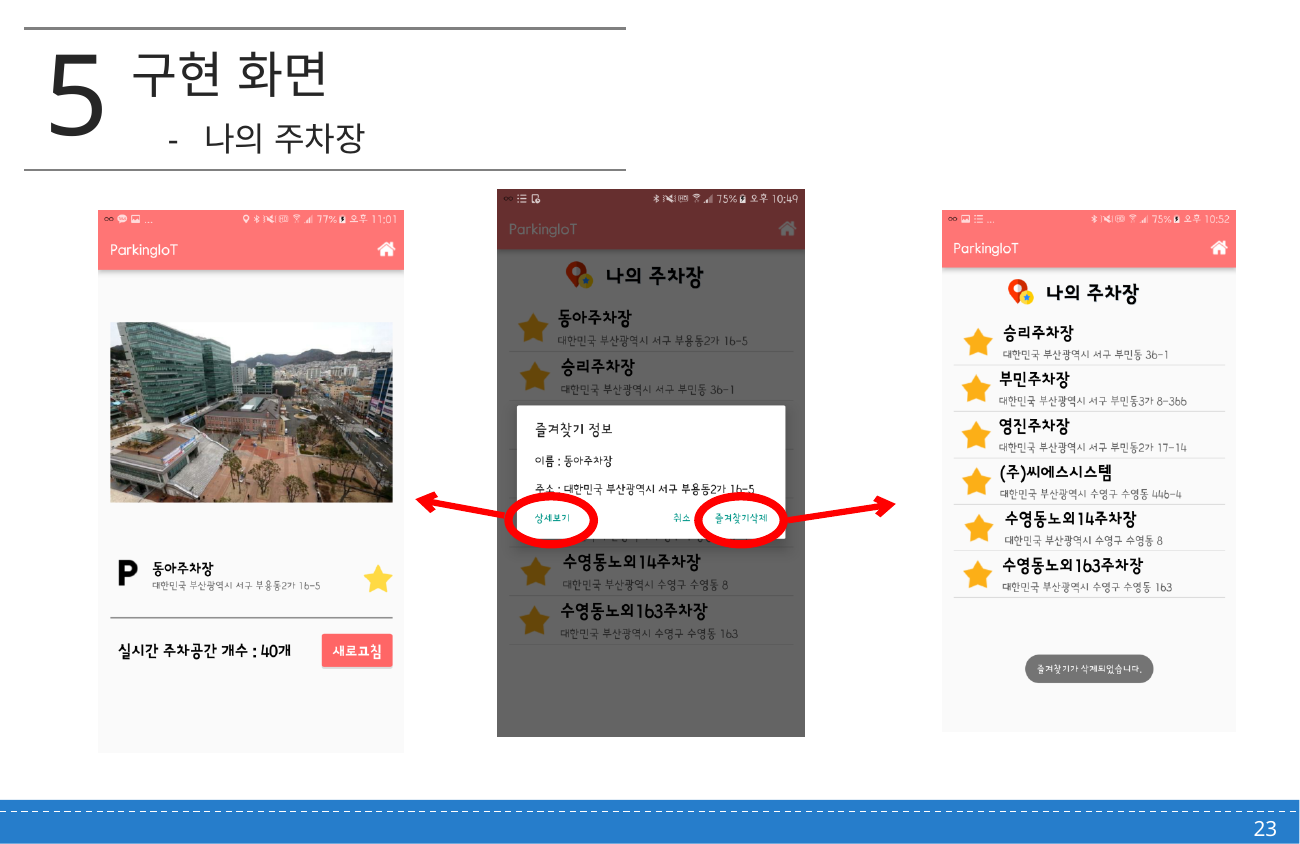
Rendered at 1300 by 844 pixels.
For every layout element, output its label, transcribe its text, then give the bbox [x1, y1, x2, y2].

title 5 [29, 50, 119, 132]
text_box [98, 210, 599, 753]
slide_number 23 [989, 813, 1293, 844]
picture [497, 189, 806, 738]
list - 나의 주차장 [152, 110, 615, 164]
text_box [693, 210, 1236, 732]
list 구현 화면 [116, 36, 910, 107]
